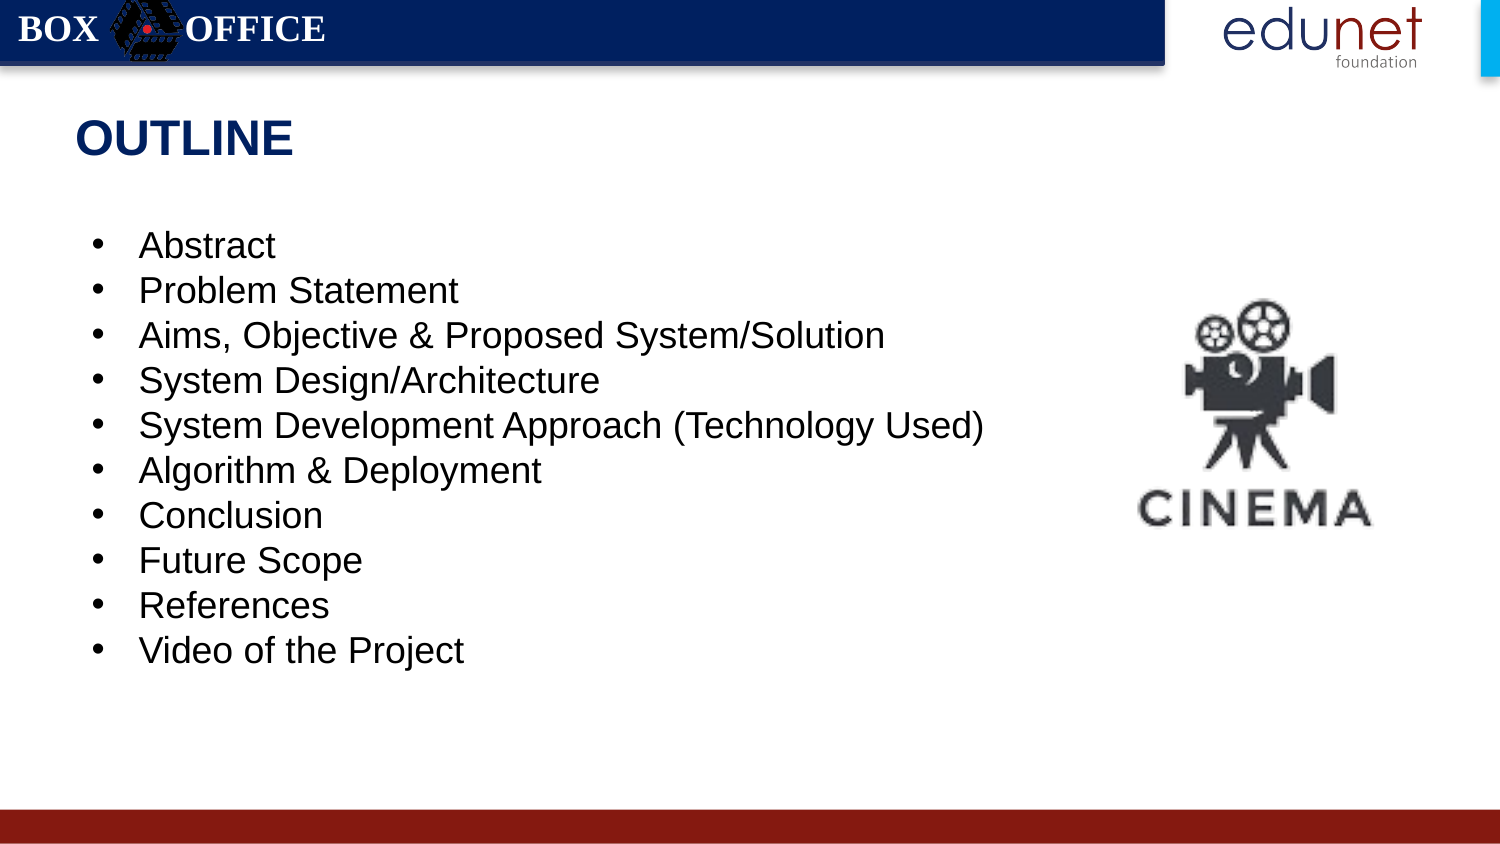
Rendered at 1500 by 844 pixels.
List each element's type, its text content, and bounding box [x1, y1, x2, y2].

text_box BOX OFFICE [192, 0, 345, 57]
text_box BOX OFFICE [0, 0, 101, 57]
text_box Abstract Problem Statement Aims, Objective & Proposed System/Solution System Design/Architecture System Development Approach (Technology Used) Algorithm & Deployment Conclusion Future Scope References Video of the Project [76, 213, 1215, 678]
picture [1219, 4, 1424, 72]
picture [106, 0, 188, 70]
text_box OUTLINE [60, 98, 819, 174]
picture [898, 160, 1500, 642]
text_box [192, 0, 1164, 61]
text_box [0, 57, 101, 61]
